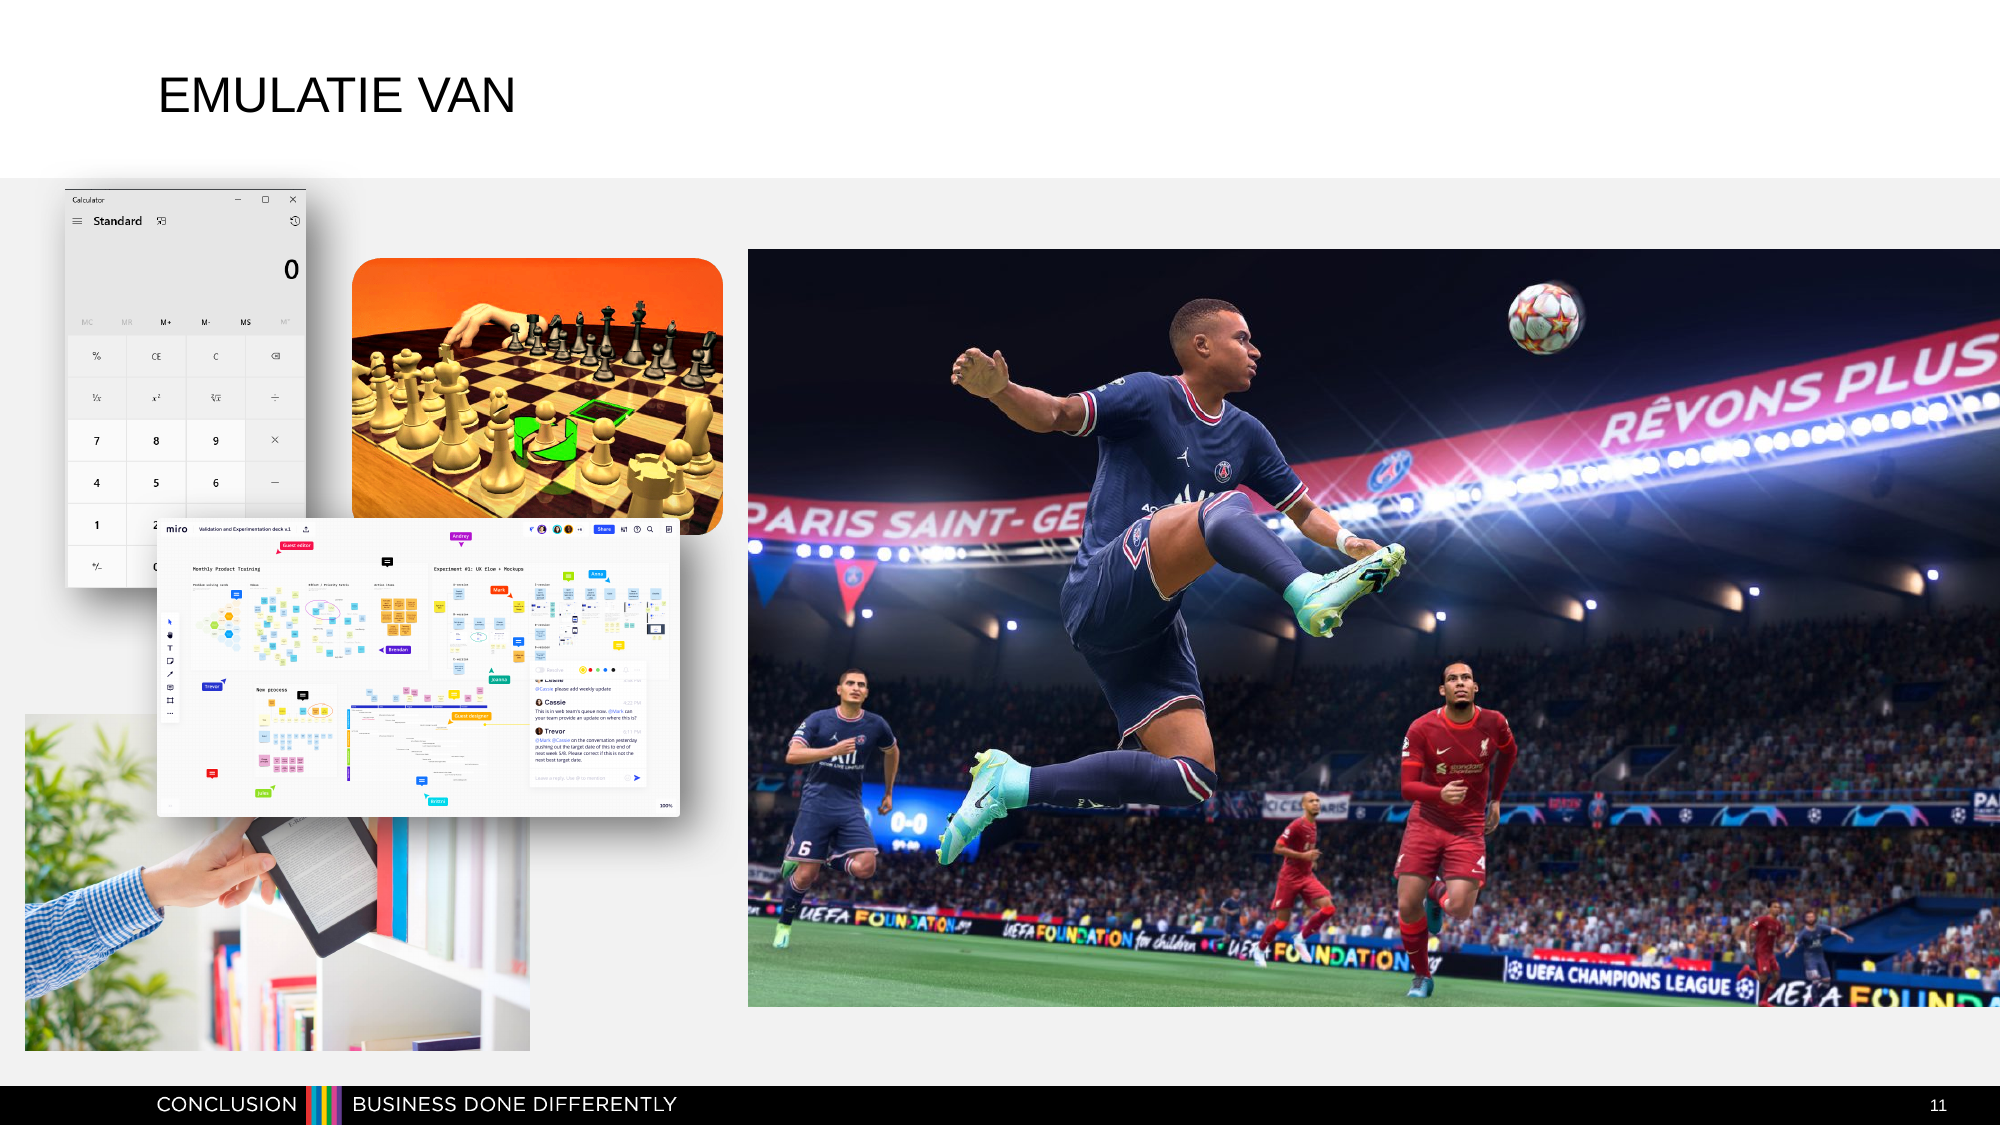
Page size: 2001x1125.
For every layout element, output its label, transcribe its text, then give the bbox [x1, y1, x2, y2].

picture [318, 1086, 2000, 1125]
picture [748, 249, 2000, 1007]
picture [25, 189, 723, 1051]
title Emulatie van [157, 74, 1404, 114]
picture [0, 1086, 315, 1125]
slide_number 11 [1915, 1094, 1948, 1119]
